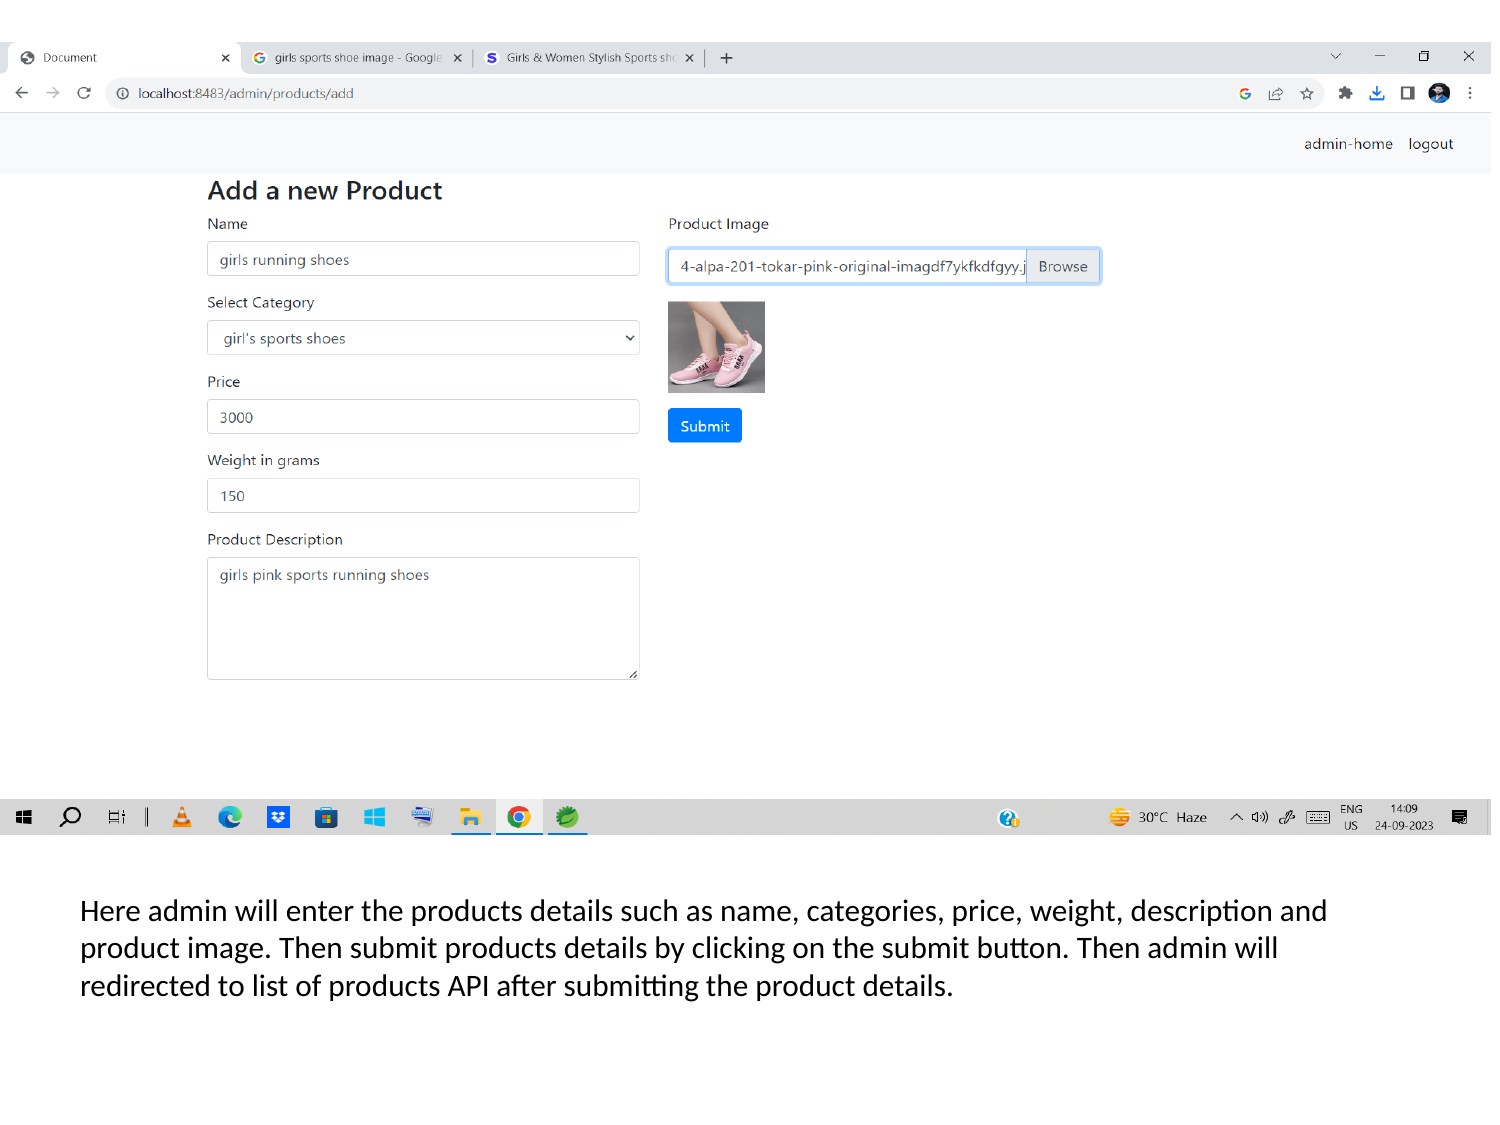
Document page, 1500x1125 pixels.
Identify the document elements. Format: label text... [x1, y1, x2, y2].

picture [0, 42, 1492, 835]
title Here admin will enter the products details such as name, categories, price, weight, description and product image. Then submit products details by clicking on the submit button. Then admin will redirected to list of products API after submitting the product details. [64, 881, 1415, 1012]
